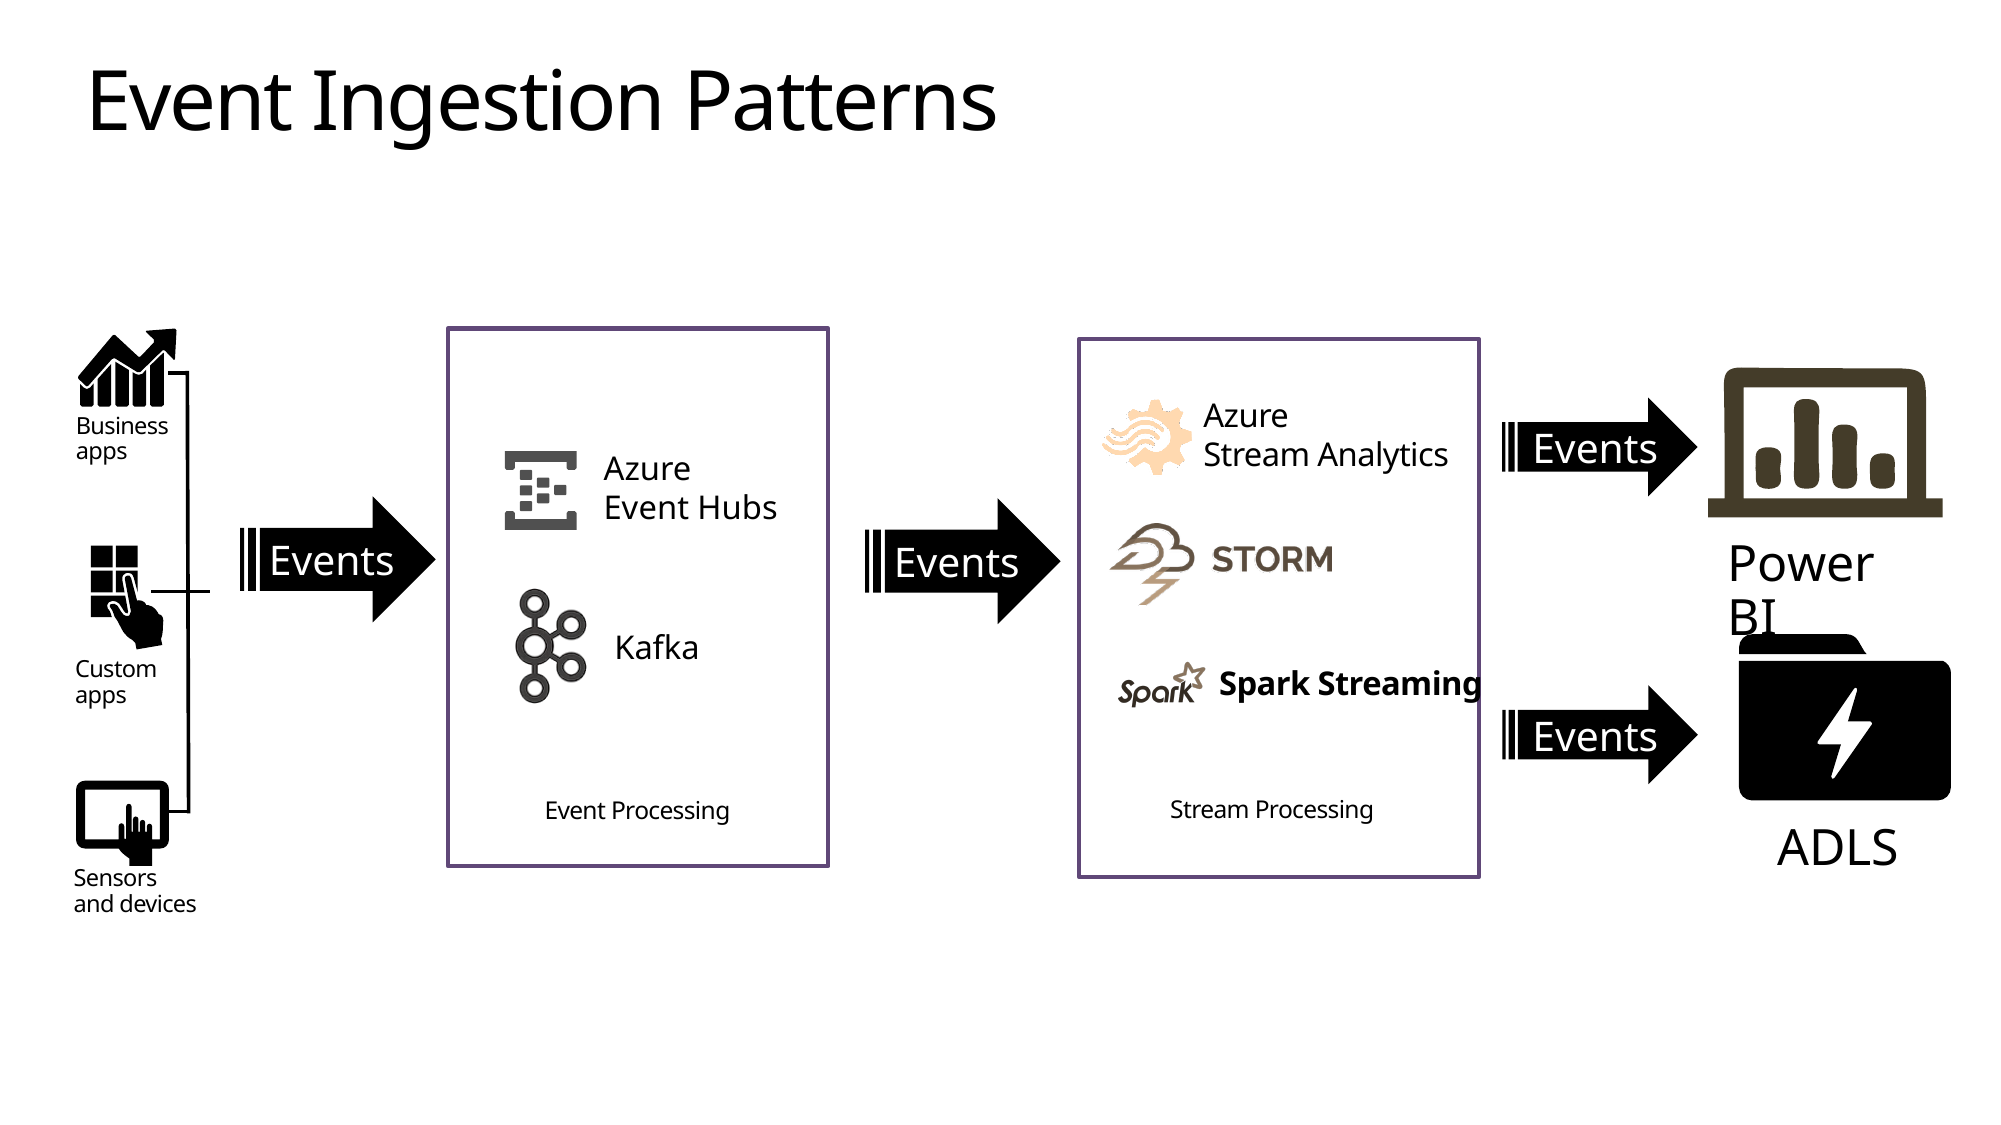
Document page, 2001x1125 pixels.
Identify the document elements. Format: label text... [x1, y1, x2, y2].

title Event Ingestion Patterns [85, 58, 1915, 150]
text_box Power BI [1697, 513, 1952, 670]
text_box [1738, 633, 1952, 801]
text_box Events [298, 494, 438, 625]
text_box Events [1500, 683, 1700, 787]
text_box Events [863, 496, 1063, 627]
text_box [447, 328, 829, 867]
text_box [1078, 338, 1480, 877]
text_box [1707, 367, 1943, 518]
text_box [43, 328, 294, 943]
text_box Events [1500, 395, 1700, 499]
text_box ADLS [1747, 810, 1930, 901]
